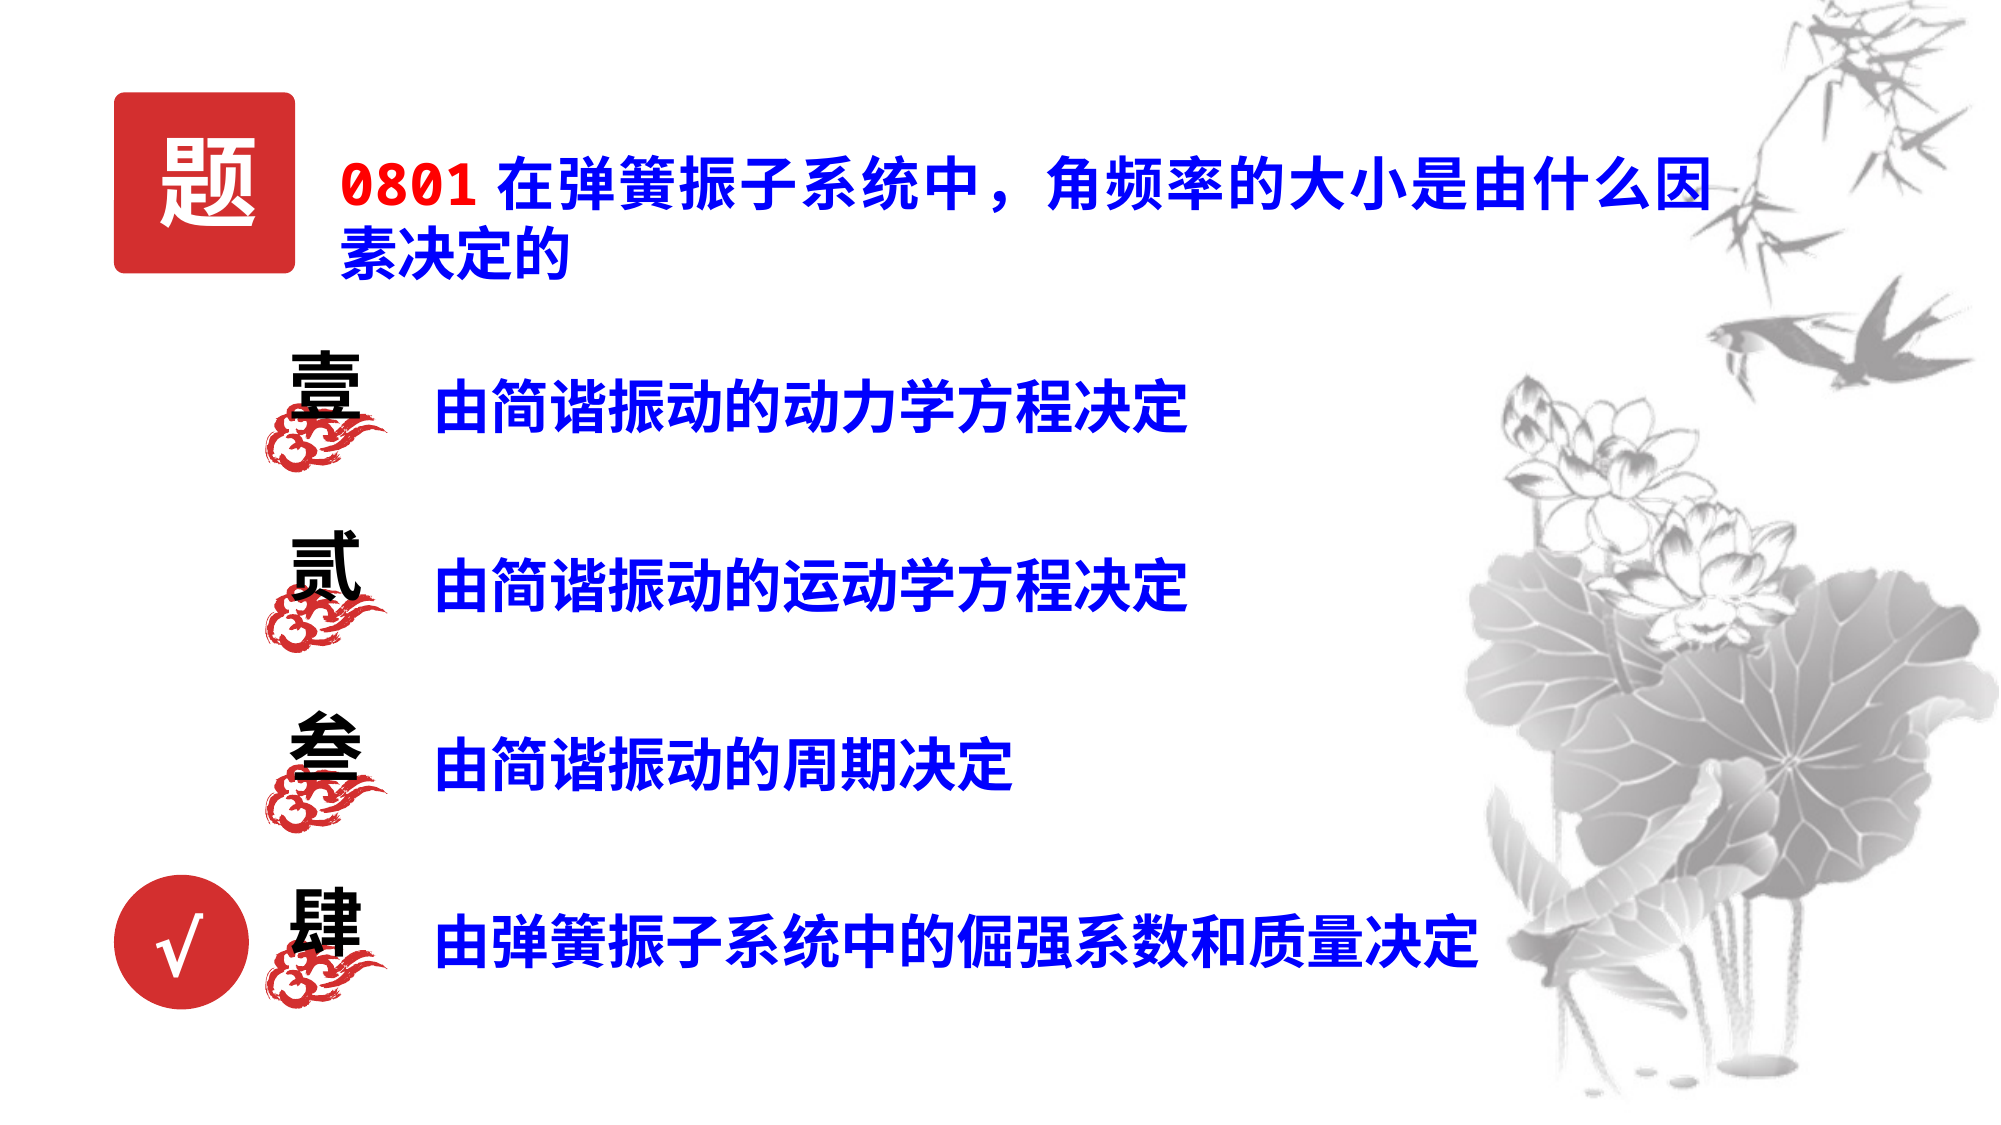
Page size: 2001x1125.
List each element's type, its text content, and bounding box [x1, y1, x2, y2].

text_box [114, 92, 296, 274]
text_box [265, 512, 1518, 654]
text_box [265, 868, 1518, 1010]
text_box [265, 693, 1500, 835]
picture [1446, 0, 1999, 1125]
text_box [265, 332, 1546, 474]
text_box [113, 874, 249, 1010]
text_box 0801在弹簧振子系统中，角频率的大小是由什么因素决定的 [324, 140, 1729, 295]
